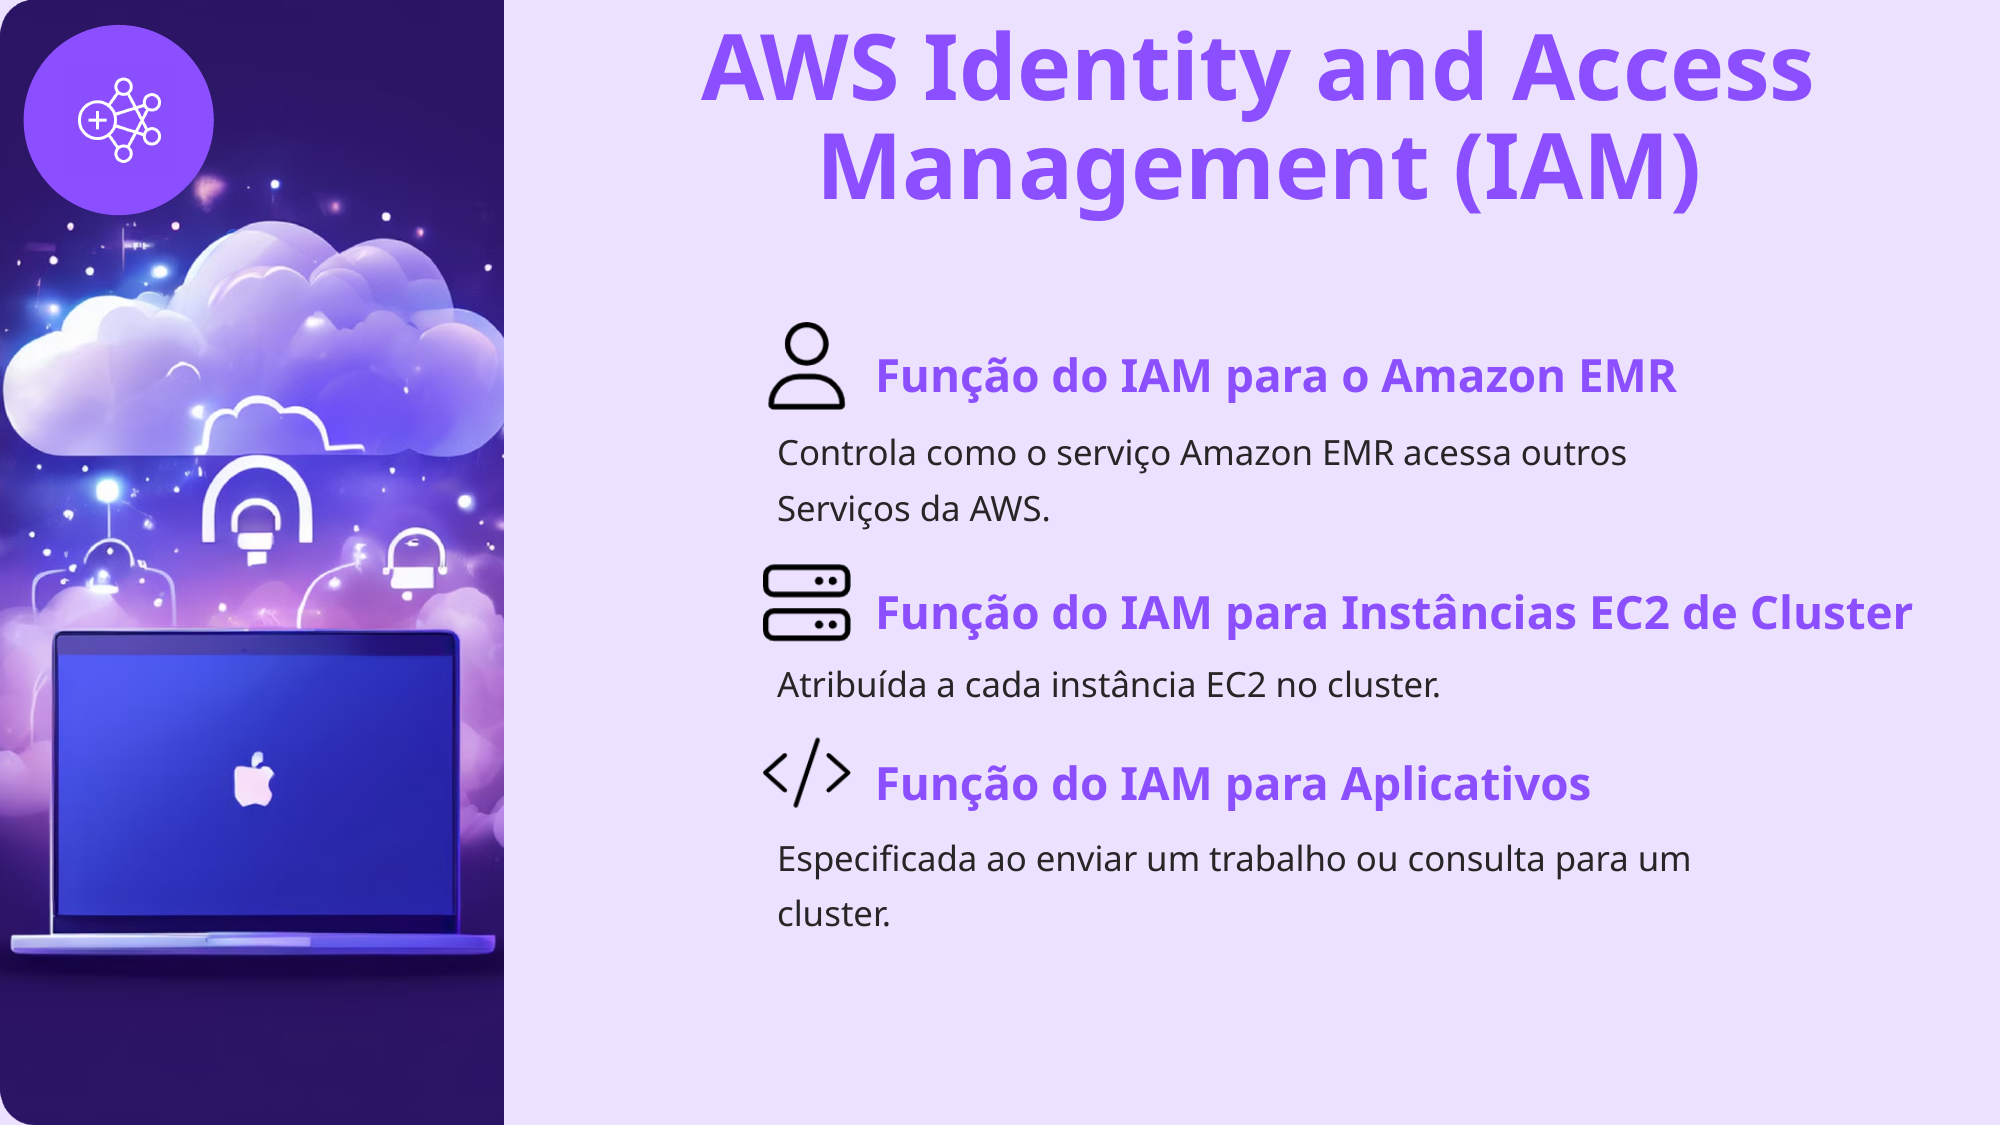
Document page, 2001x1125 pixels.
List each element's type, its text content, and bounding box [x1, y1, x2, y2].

text_box Controla como o serviço Amazon EMR acessa outros Serviços da AWS. [762, 409, 1769, 521]
picture [0, 0, 505, 1125]
picture [762, 558, 851, 647]
picture [762, 321, 851, 411]
text_box Especificada ao enviar um trabalho ou consulta para um cluster. [762, 815, 1769, 927]
text_box Função do IAM para Instâncias EC2 de Cluster [860, 574, 1779, 632]
text_box Função do IAM para Aplicativos [860, 744, 1492, 802]
picture [762, 729, 851, 818]
text_box AWS Identity and Access Management (IAM) [517, 11, 2000, 229]
text_box Função do IAM para o Amazon EMR [860, 337, 1560, 395]
text_box Atribuída a cada instância EC2 no cluster. [762, 641, 1769, 697]
